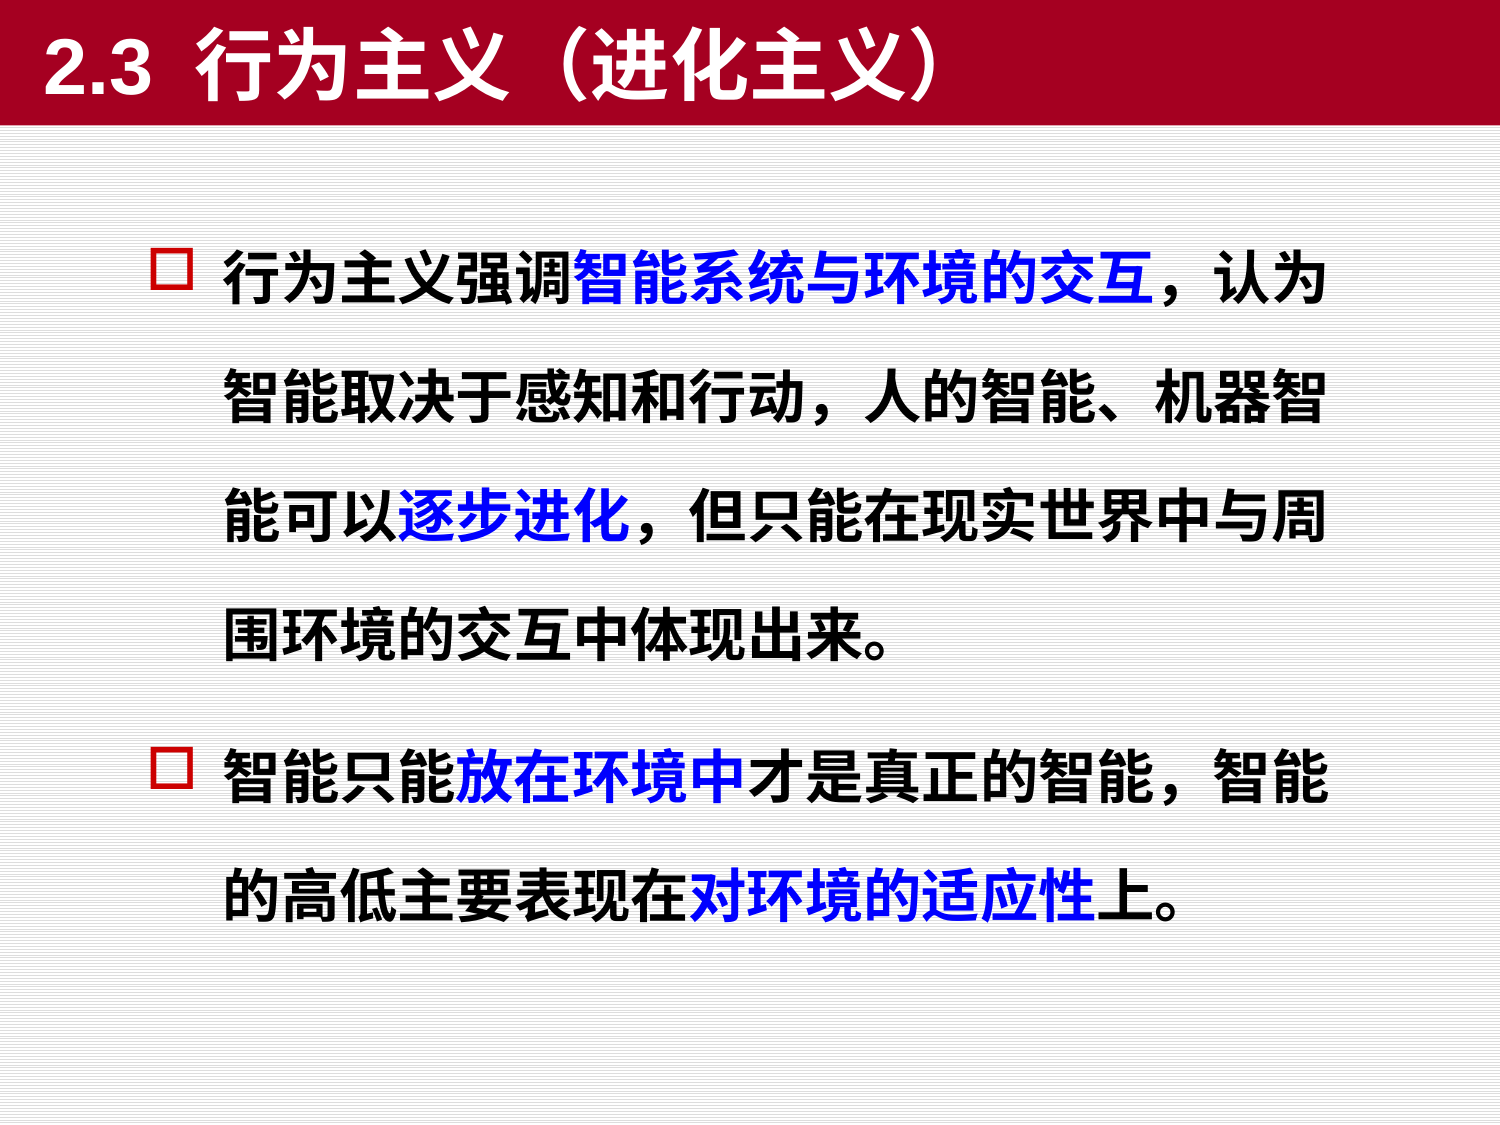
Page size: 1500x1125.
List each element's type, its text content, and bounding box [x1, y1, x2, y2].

list 行为主义强调智能系统与环境的交互，认为智能取决于感知和行动，人的智能、机器智能可以逐步进化，但只能在现实世界中与周围环境的交互中体现出来。 智能只能放在环境中才是真正的智能，智能的高低主要表现在对环境的适应性上。 [130, 184, 1370, 977]
text_box 2.3 行为主义（进化主义） [0, 0, 1500, 126]
text_box [135, 337, 1398, 769]
